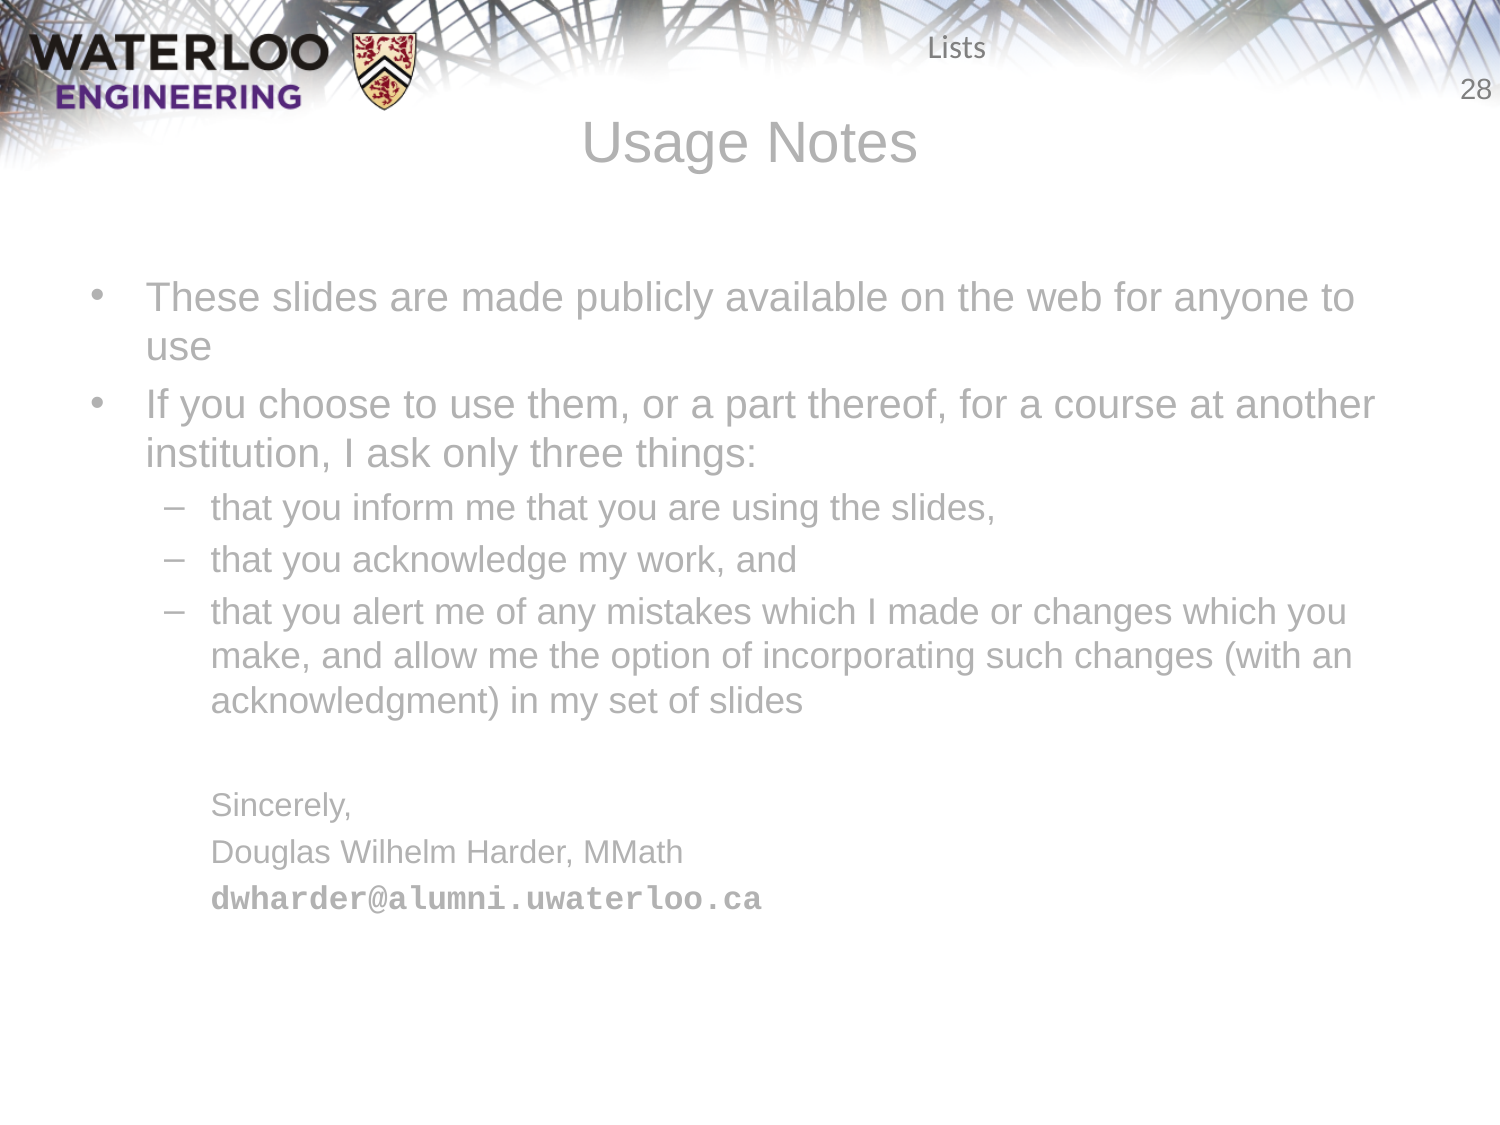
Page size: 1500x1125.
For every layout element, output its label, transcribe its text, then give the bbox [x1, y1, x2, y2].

picture [0, 0, 1500, 1125]
list These slides are made publicly available on the web for anyone to use If you choose to use them, or a part thereof, for a course at another institution, I ask only three things: that you inform me that you are using the slides, that you acknowledge my work, and that you alert me of any mistakes which I made or changes which you make, and allow me the option of incorporating such changes (with an acknowledgment) in my set of slides Sincerely, Douglas Wilhelm Harder, MMath dwharder@alumni.uwaterloo.ca [74, 262, 1426, 1006]
title Usage Notes [74, 44, 1426, 233]
